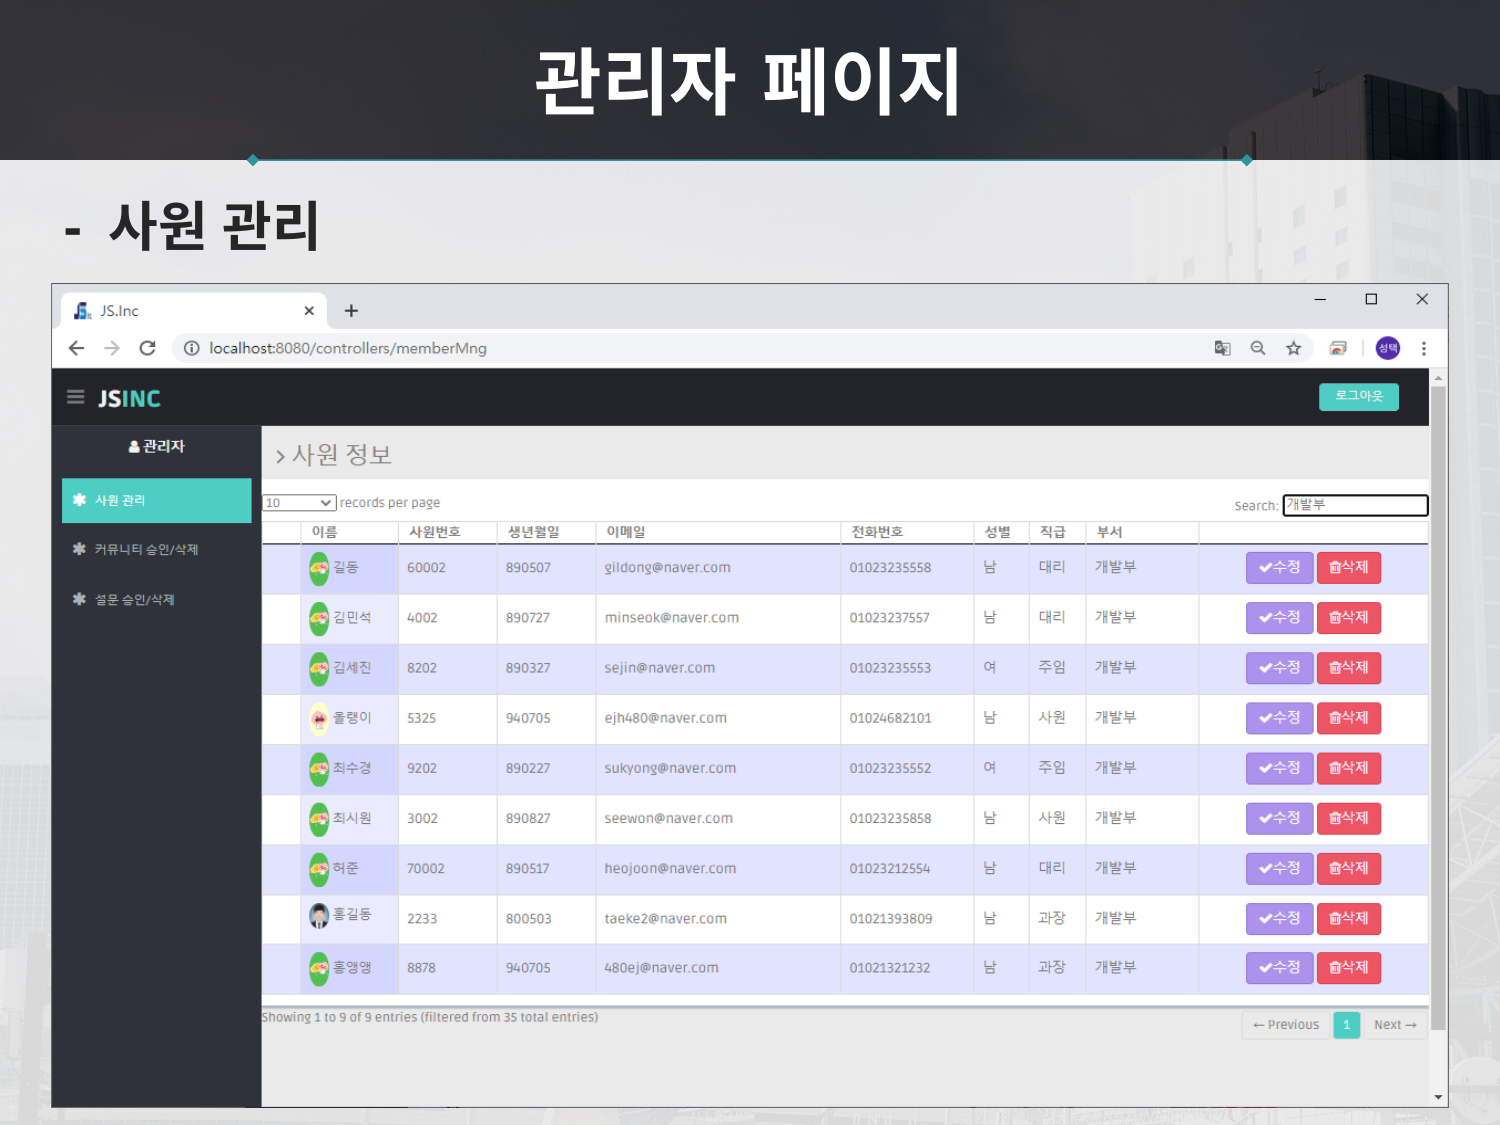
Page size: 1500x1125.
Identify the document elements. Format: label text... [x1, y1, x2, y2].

text_box - 사원 관리 [33, 163, 835, 285]
text_box 관리자 페이지 [103, 38, 1397, 133]
picture [51, 283, 1449, 1108]
picture [0, 0, 1500, 160]
